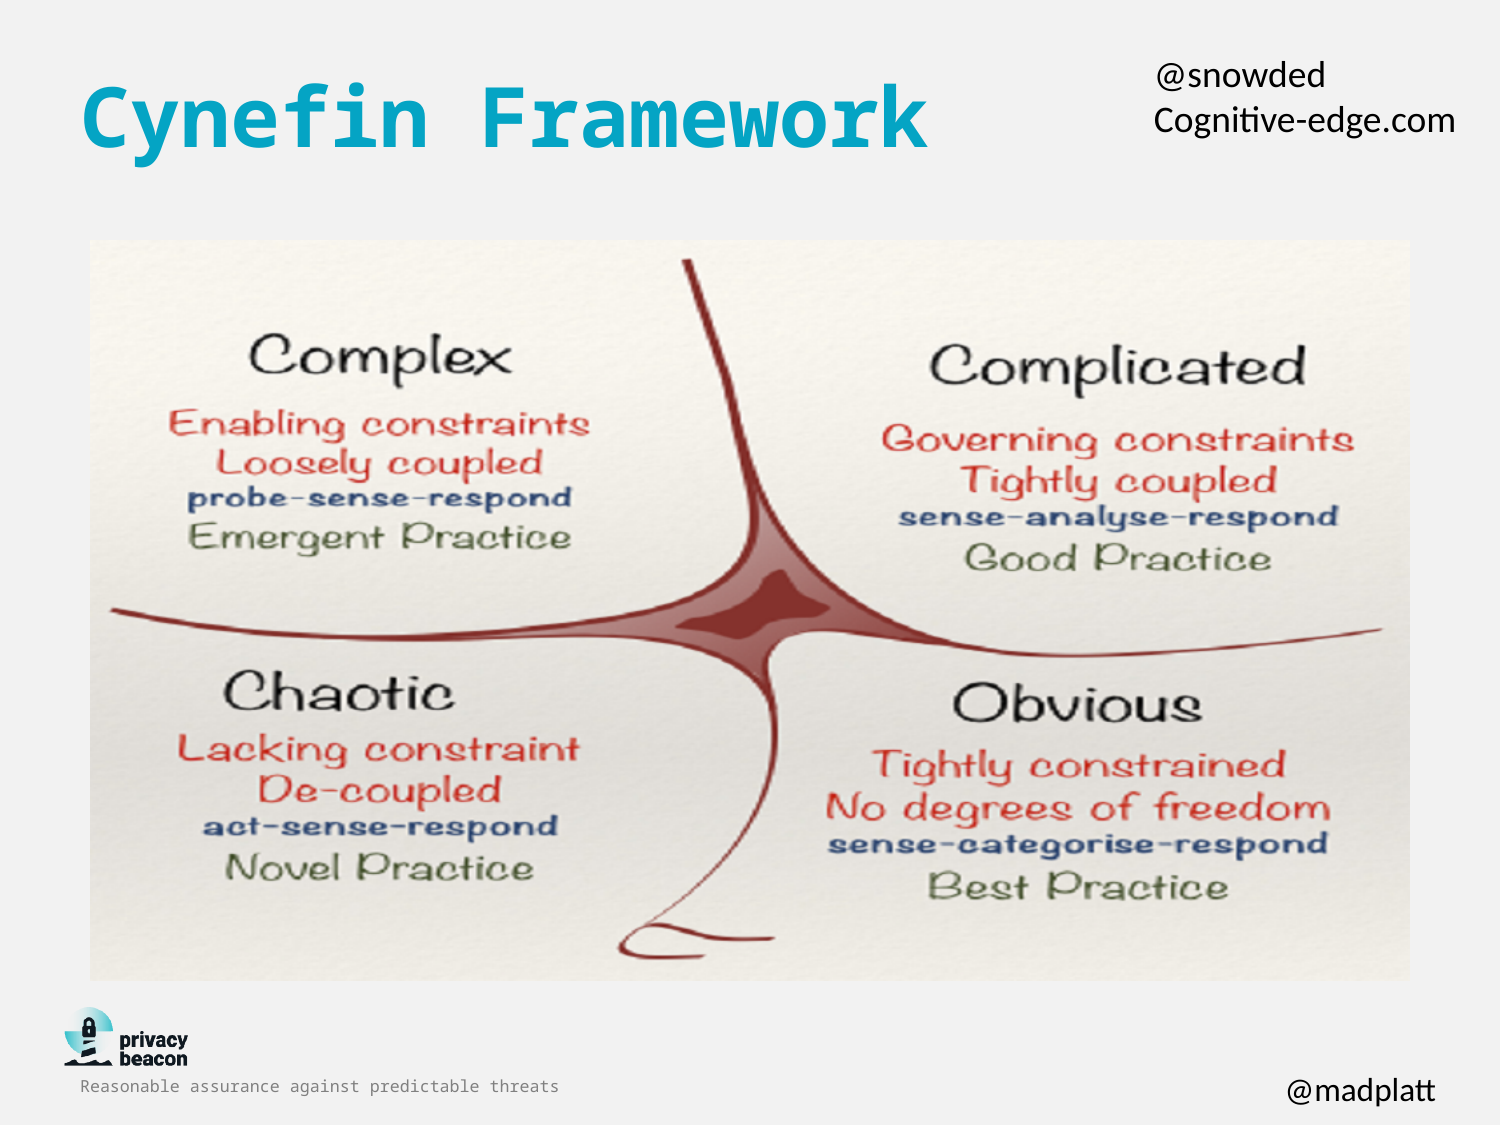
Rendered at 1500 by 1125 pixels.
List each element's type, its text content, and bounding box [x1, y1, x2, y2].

text_box @snowded Cognitive-edge.com [1139, 42, 1472, 148]
picture [89, 240, 1410, 981]
text_box @madplatt [1269, 1049, 1477, 1125]
picture [64, 1006, 188, 1067]
footer Reasonable assurance against predictable threats [64, 1046, 597, 1125]
title Cynefin Framework [64, 31, 1340, 197]
